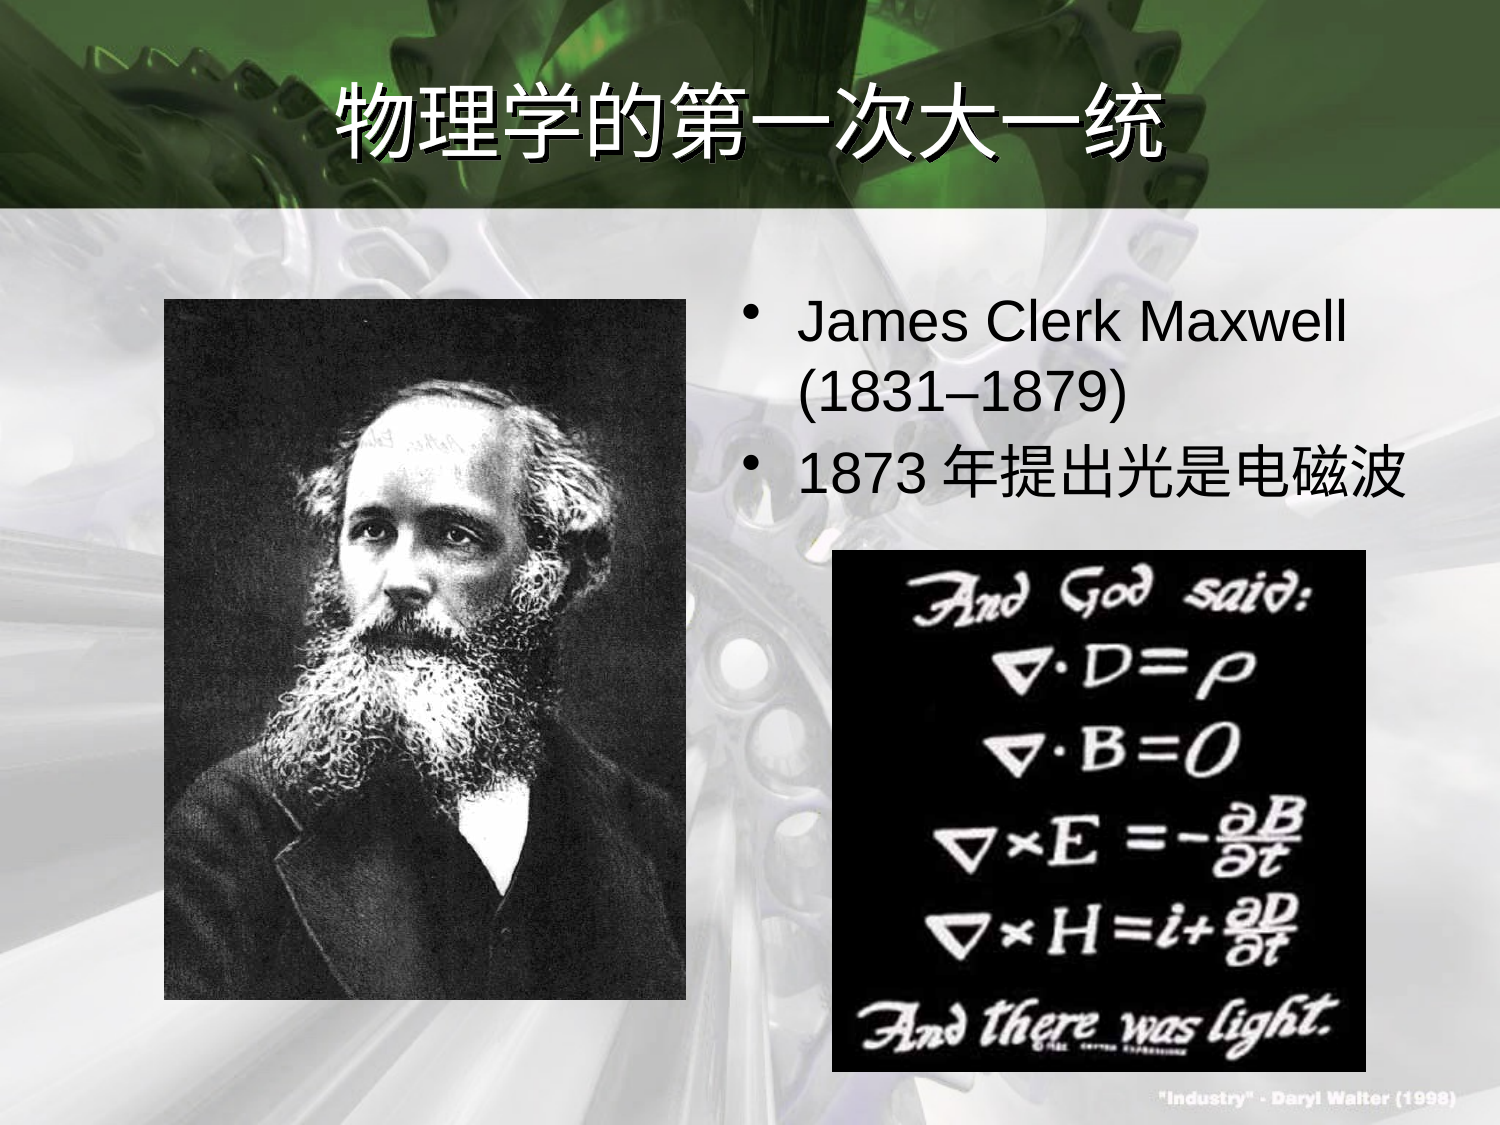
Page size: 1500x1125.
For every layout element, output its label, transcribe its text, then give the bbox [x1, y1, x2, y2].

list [164, 299, 686, 1001]
list James Clerk Maxwell (1831–1879) 1873年提出光是电磁波 [726, 275, 1436, 977]
title 物理学的第一次大一统 [112, 24, 1388, 213]
picture [0, 0, 1500, 1125]
